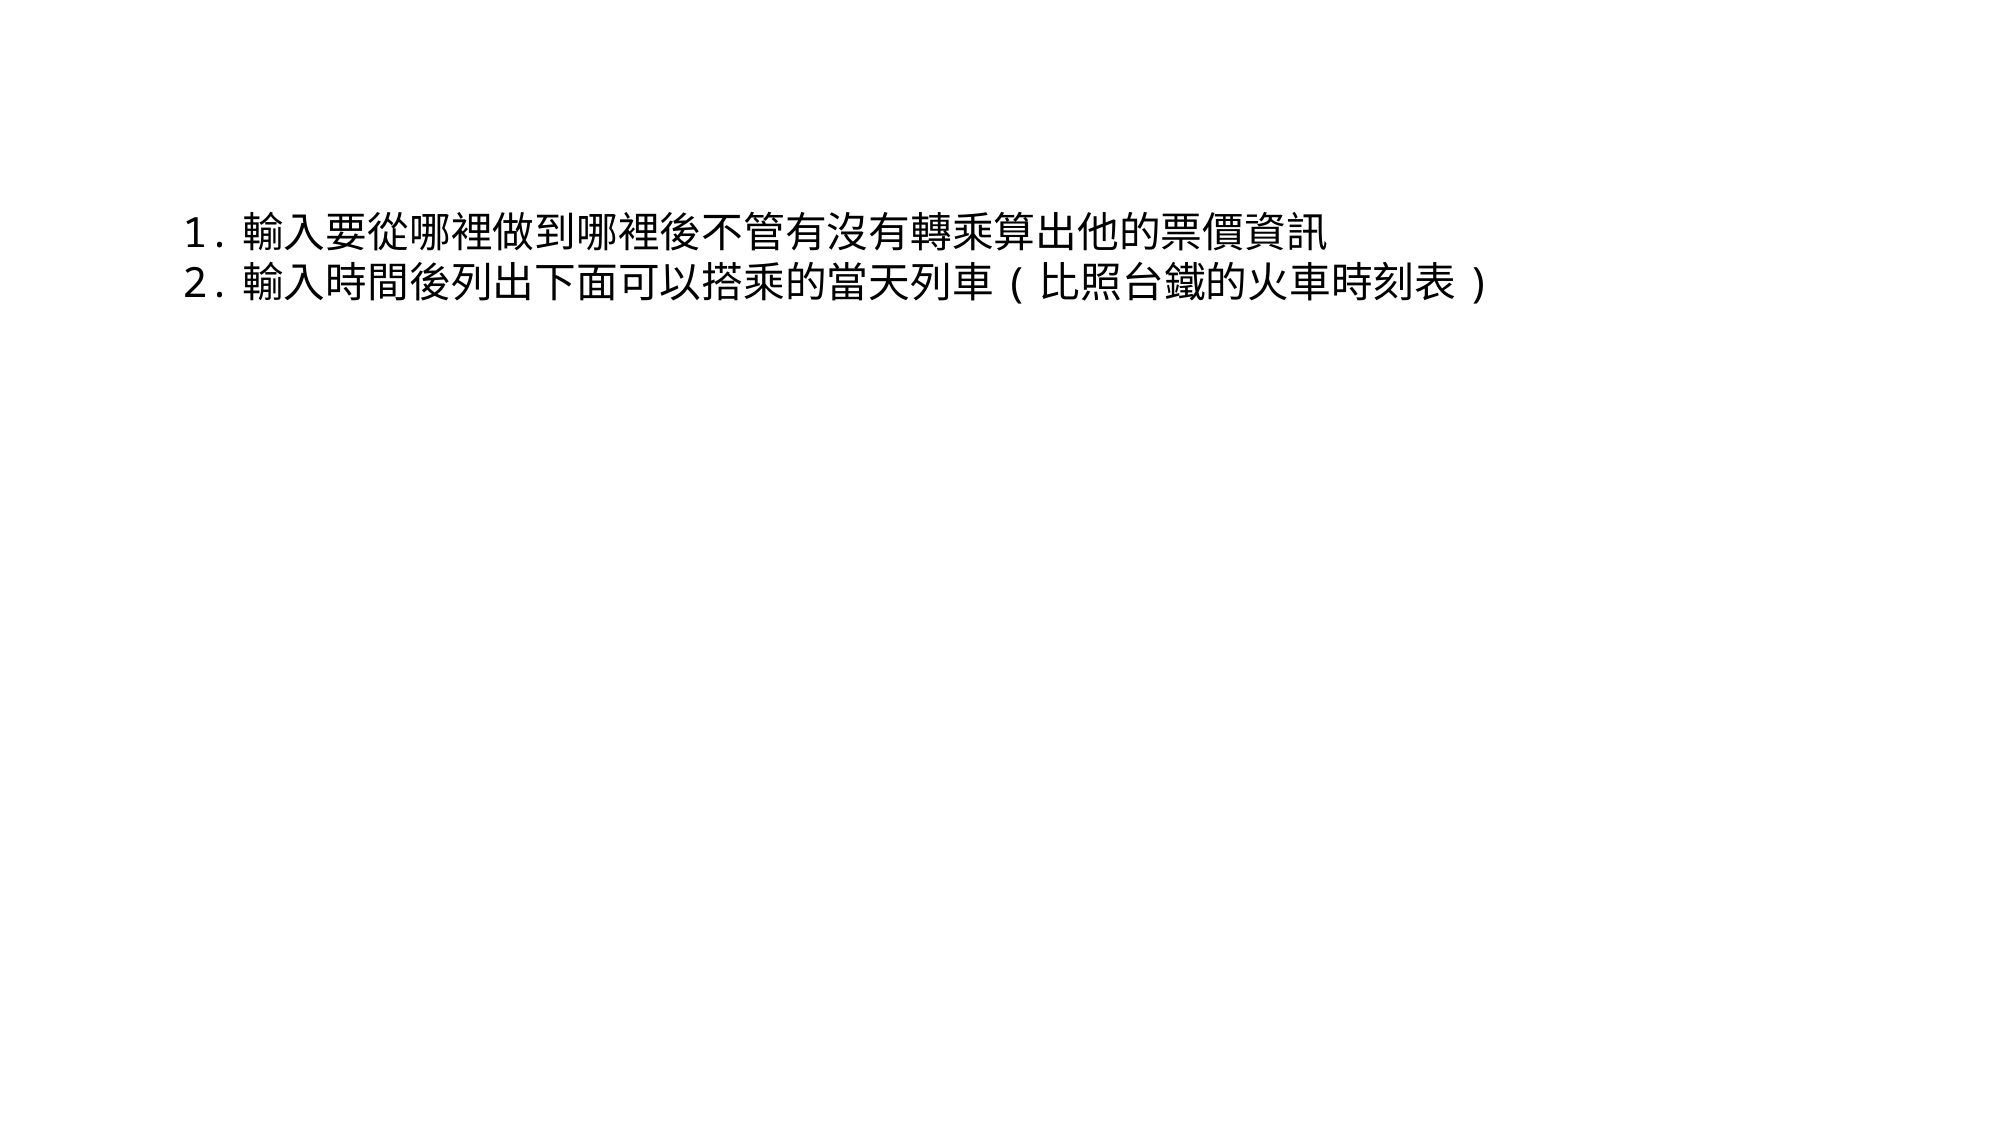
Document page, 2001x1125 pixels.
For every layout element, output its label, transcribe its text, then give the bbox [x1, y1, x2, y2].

text_box 1.輸入要從哪裡做到哪裡後不管有沒有轉乘算出他的票價資訊 2.輸入時間後列出下面可以搭乘的當天列車(比照台鐵的火車時刻表) [167, 198, 1544, 314]
